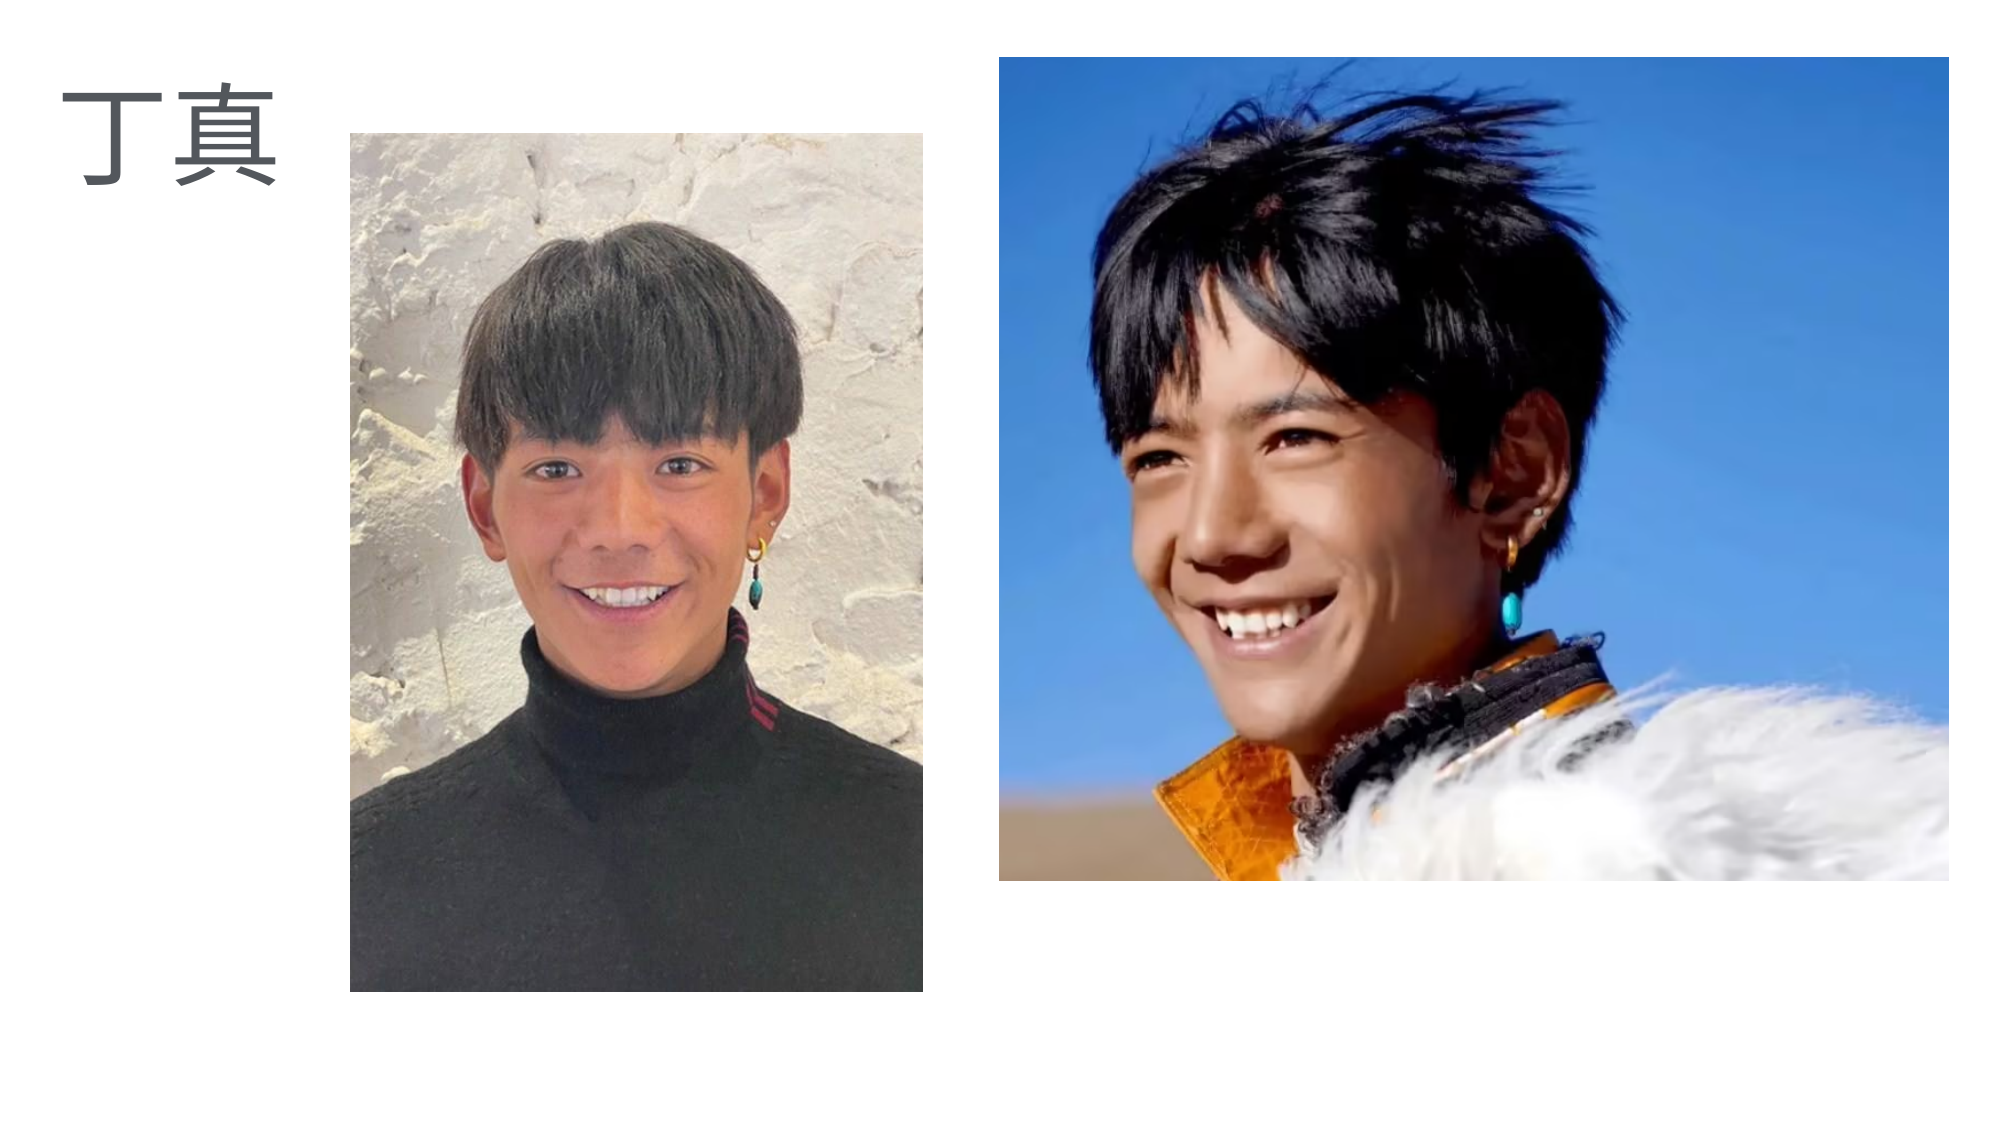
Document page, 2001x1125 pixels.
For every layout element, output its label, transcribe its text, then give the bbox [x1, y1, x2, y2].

text_box 丁真 [41, 57, 297, 208]
picture [999, 57, 1950, 881]
picture [349, 133, 923, 992]
